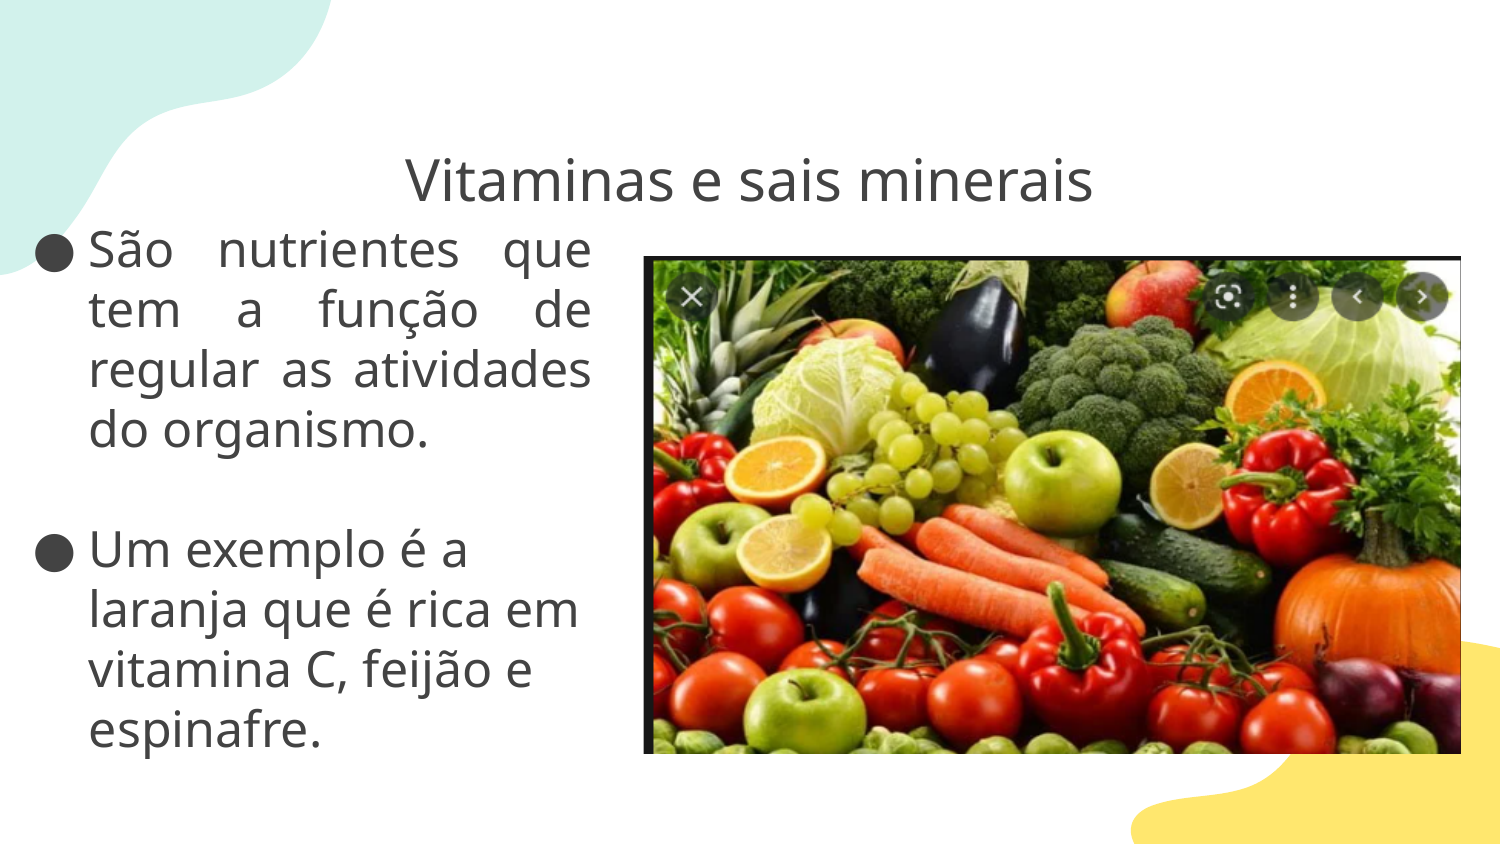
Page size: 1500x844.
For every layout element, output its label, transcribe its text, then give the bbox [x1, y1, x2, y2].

picture [643, 256, 1462, 755]
list São nutrientes que tem a função de regular as atividades do organismo. Um exemplo é a laranja que é rica em vitamina C, feijão e espinafre. [17, 221, 609, 754]
title Vitaminas e sais minerais [109, 138, 1391, 219]
